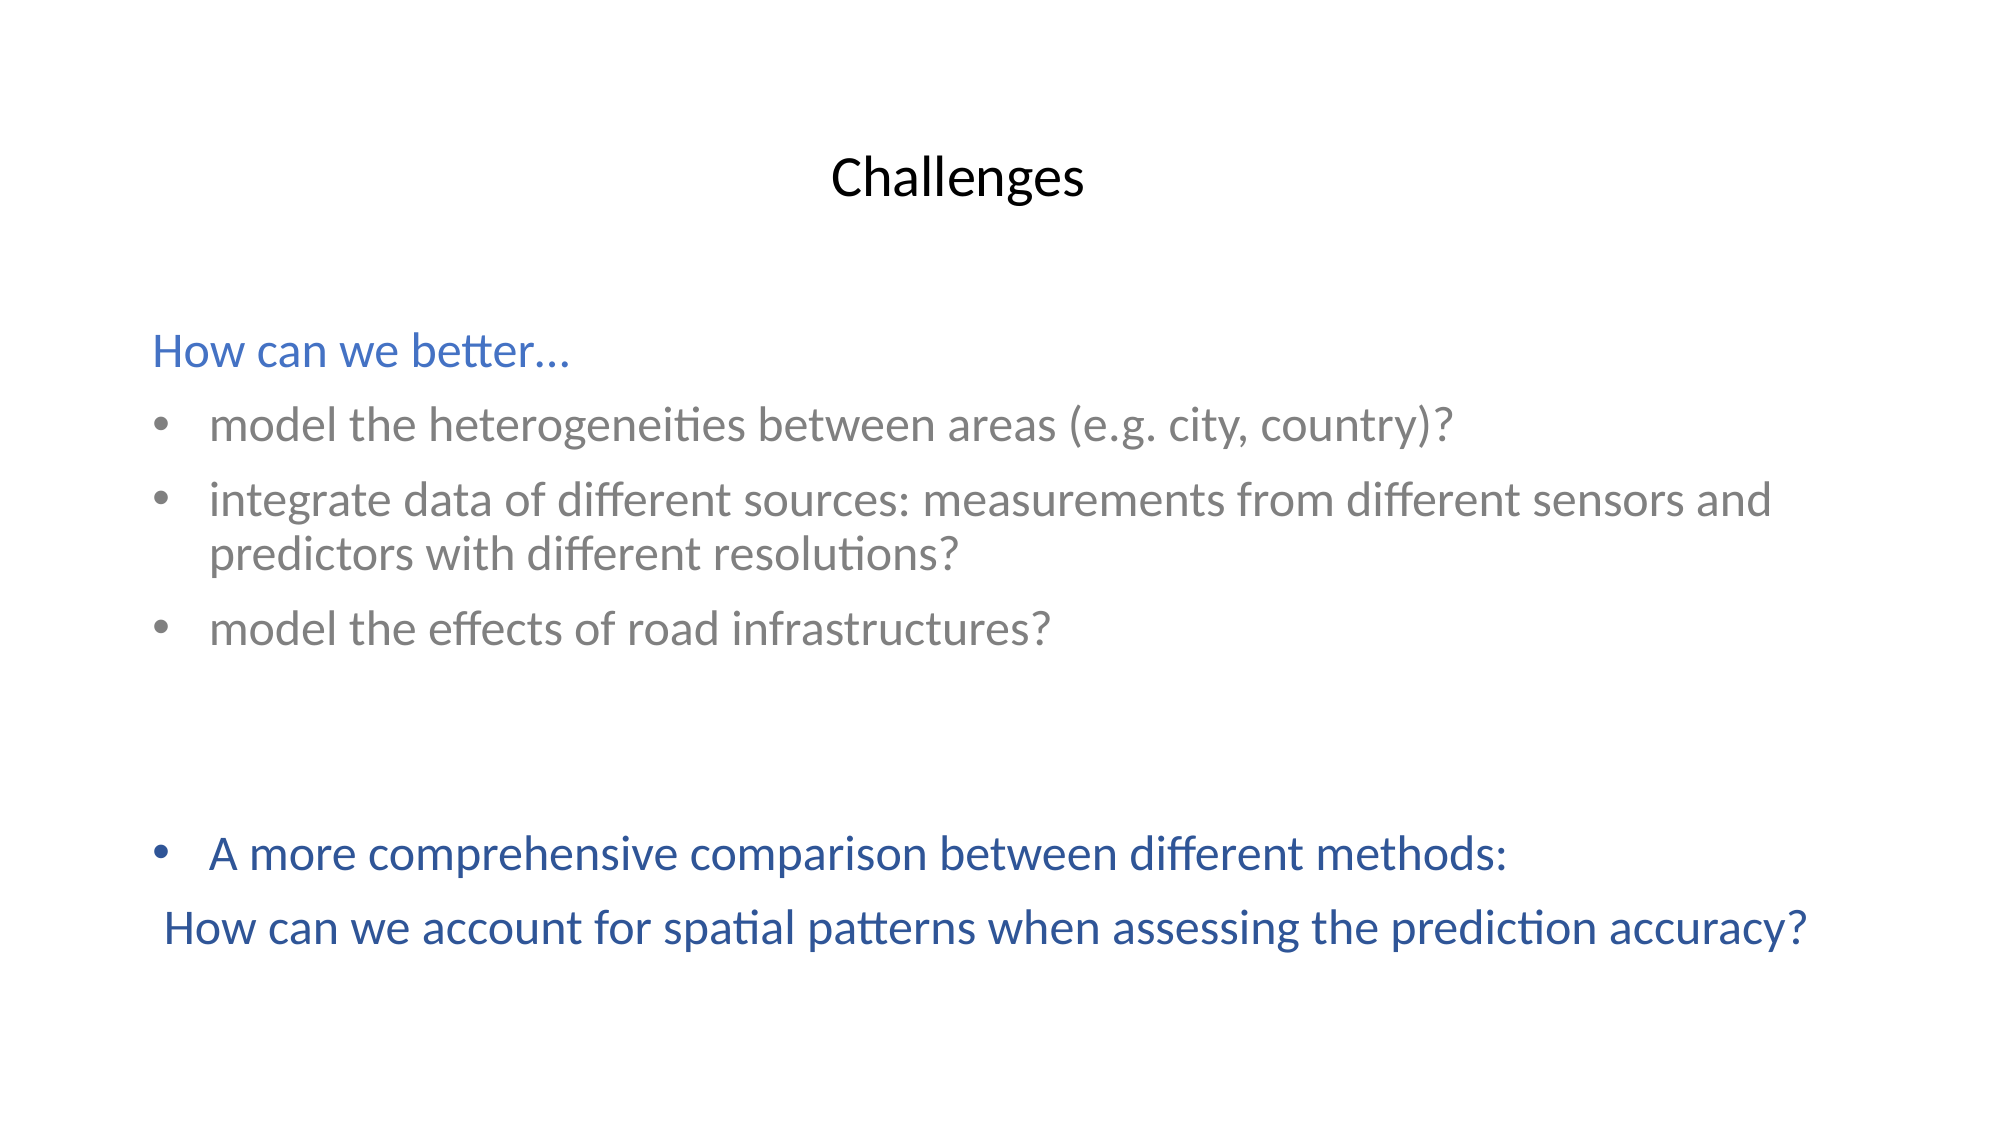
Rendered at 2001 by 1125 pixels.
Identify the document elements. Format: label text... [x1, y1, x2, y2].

list How can we better… model the heterogeneities between areas (e.g. city, country)? integrate data of different sources: measurements from different sensors and predictors with different resolutions? model the effects of road infrastructures? A more comprehensive comparison between different methods: How can we account for spatial patterns when assessing the prediction accuracy? [137, 316, 1911, 614]
text_box Challenges [816, 130, 1797, 216]
